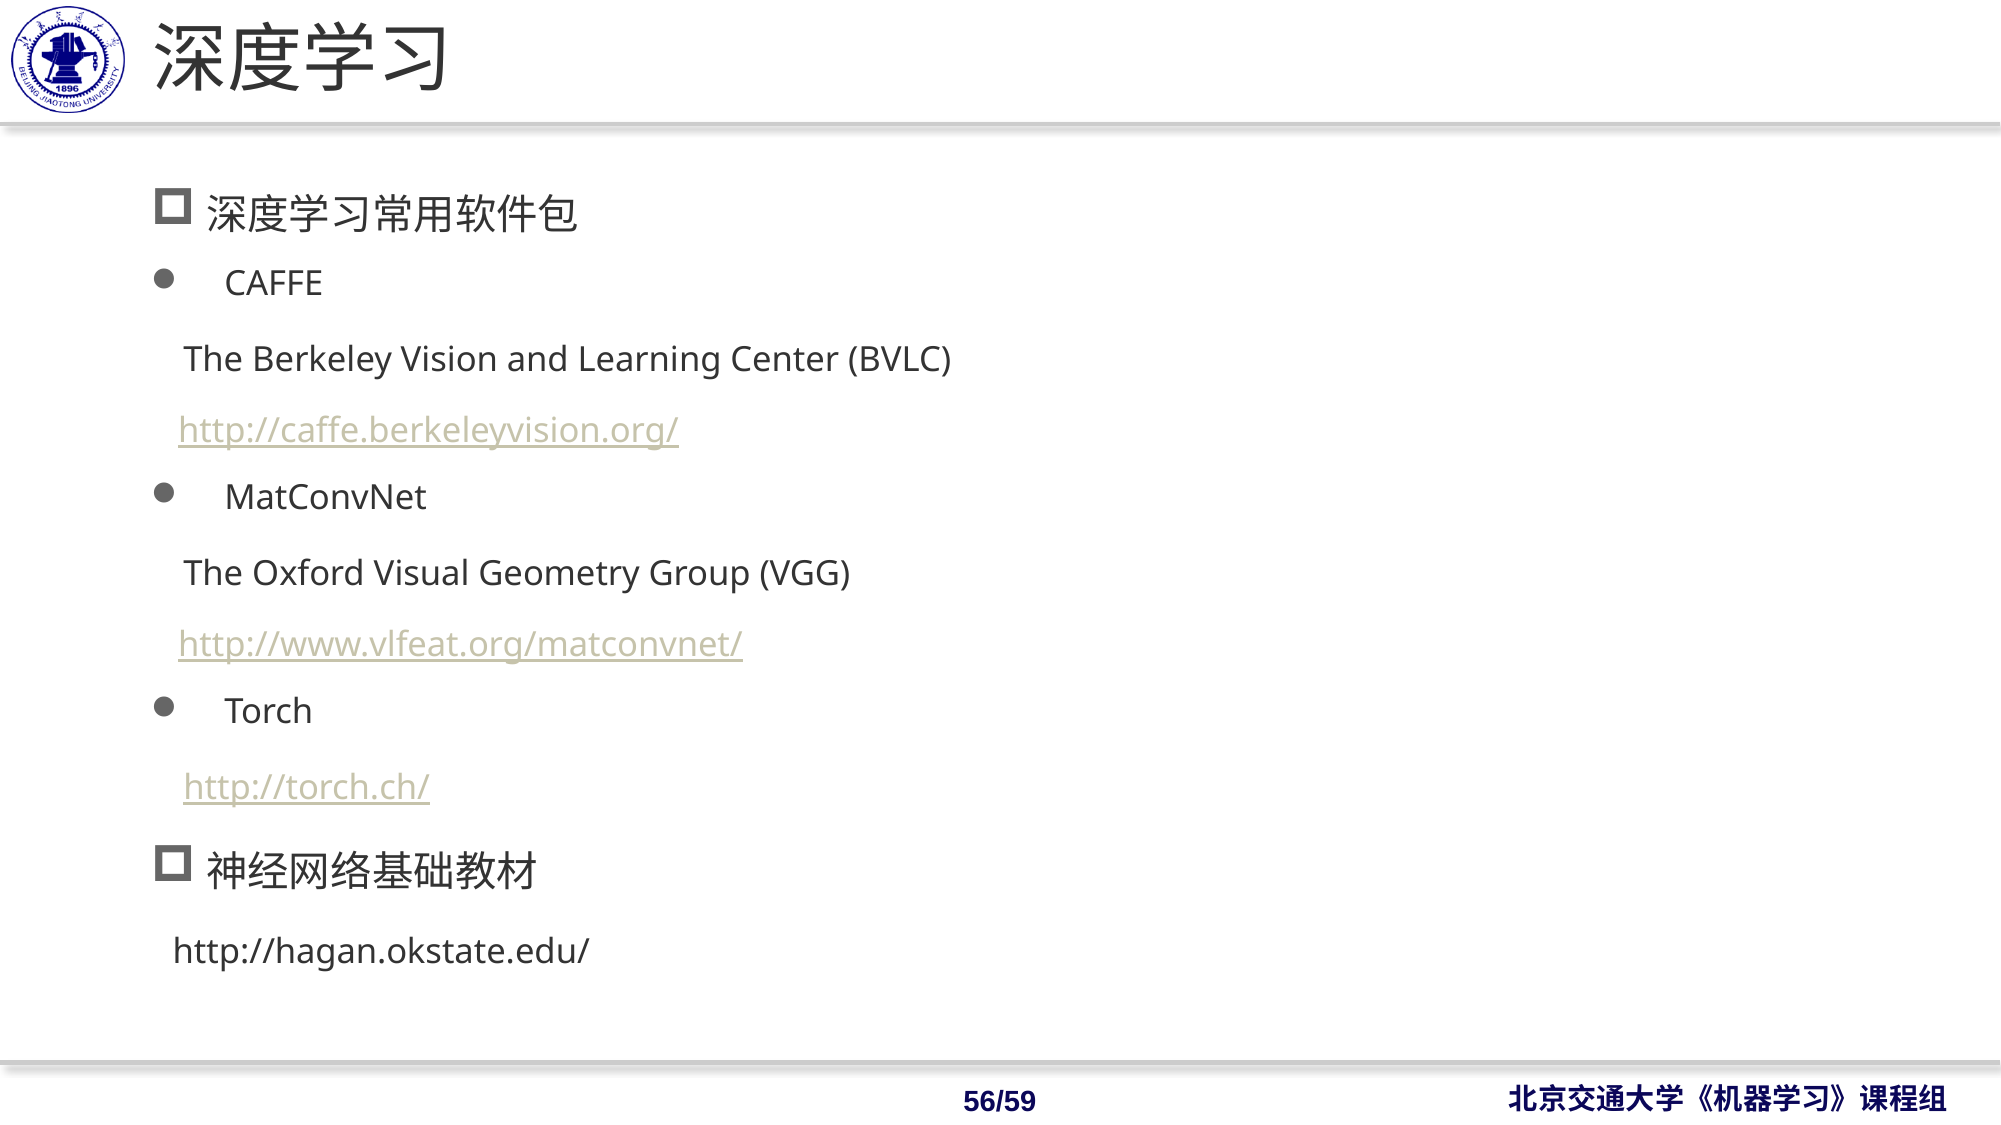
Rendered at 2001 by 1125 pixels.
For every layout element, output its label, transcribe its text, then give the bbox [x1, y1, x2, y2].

list 深度学习常用软件包 CAFFE The Berkeley Vision and Learning Center (BVLC) http://caffe.berkeleyvision.org/ MatConvNet The Oxford Visual Geometry Group (VGG) http://www.vlfeat.org/matconvnet/ Torch http://torch.ch/ 神经网络基础教材 http://hagan.okstate.edu/ [136, 174, 2000, 984]
title 深度学习 [137, 0, 1432, 127]
picture [11, 6, 125, 113]
